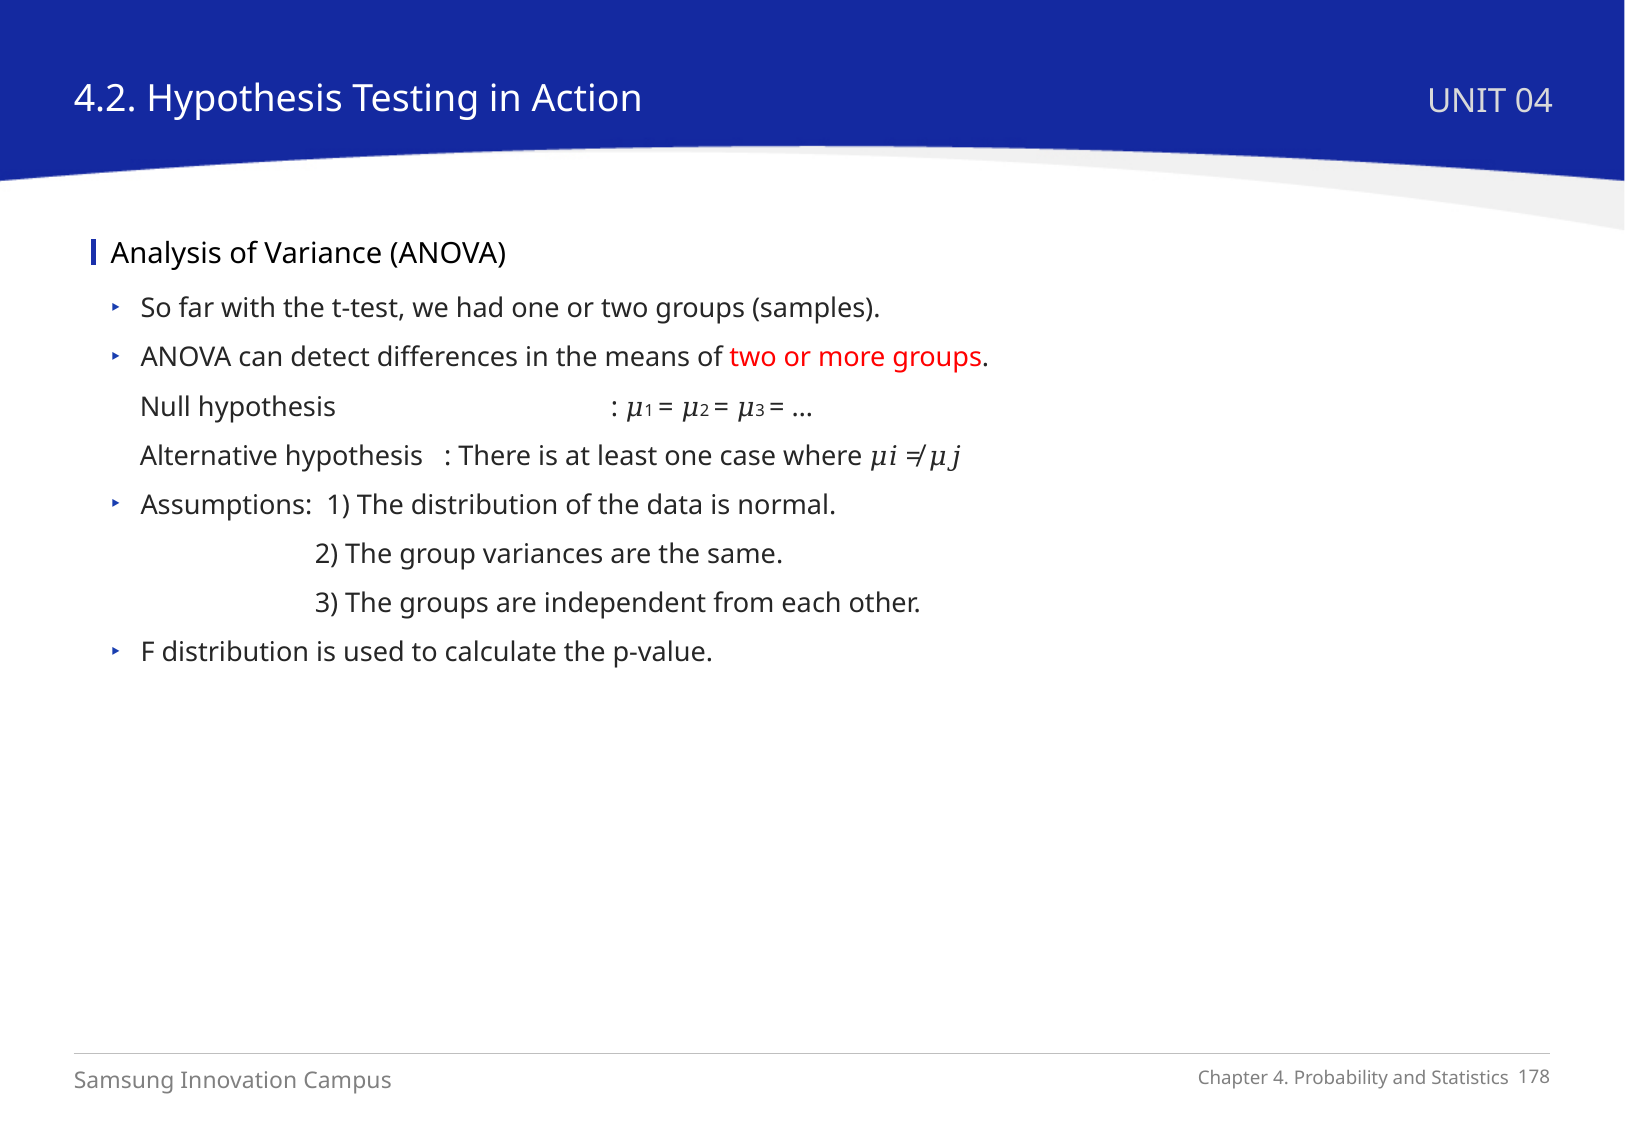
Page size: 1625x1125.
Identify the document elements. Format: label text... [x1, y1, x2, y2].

picture [0, 0, 1625, 1125]
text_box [73, 73, 1554, 120]
text_box Analysis of Variance (ANOVA) [91, 233, 1599, 270]
